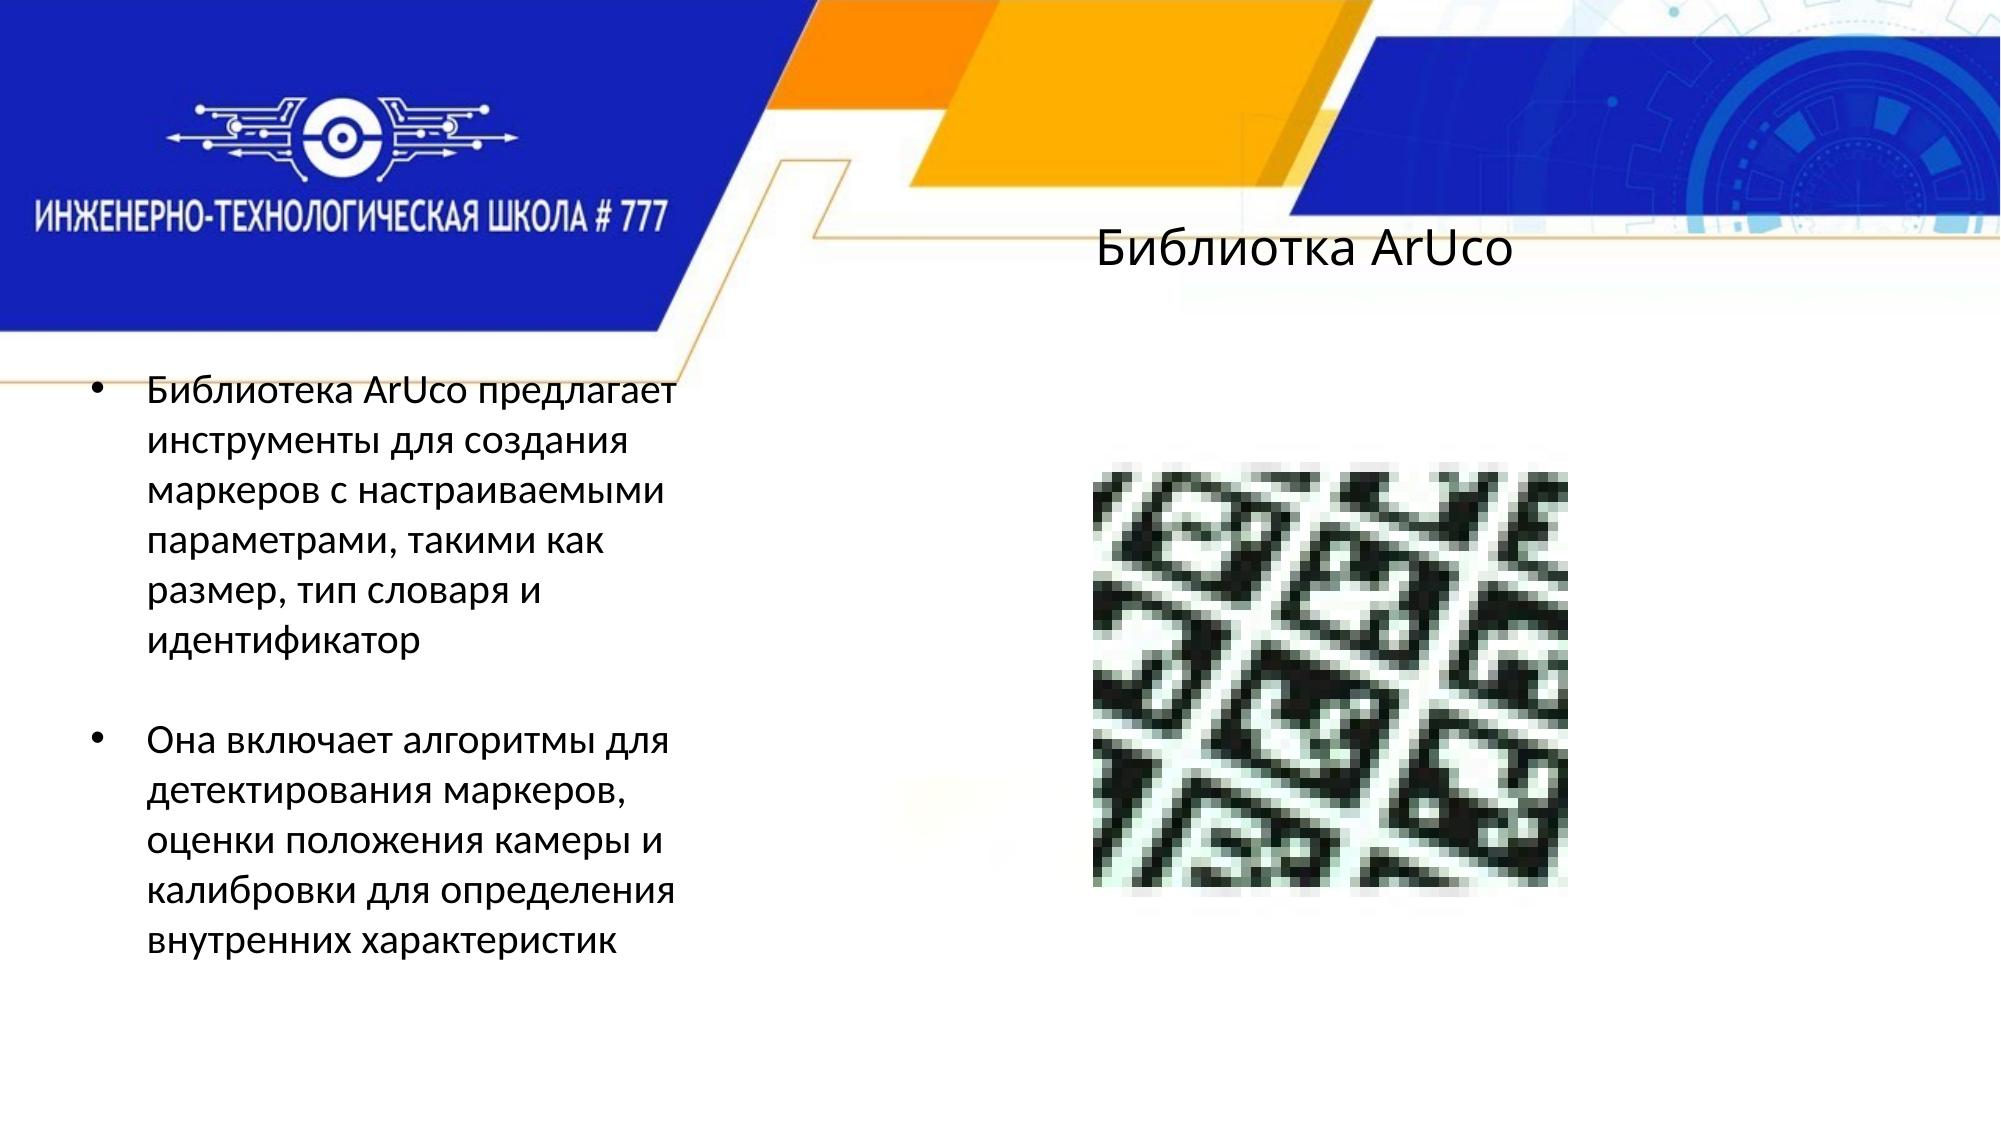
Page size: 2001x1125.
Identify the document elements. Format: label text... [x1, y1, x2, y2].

picture [0, 0, 2001, 1125]
text_box Библиотека ArUco предлагает инструменты для создания маркеров с настраиваемыми параметрами, такими как размер, тип словаря и идентификатор Она включает алгоритмы для детектирования маркеров, оценки положения камеры и калибровки для определения внутренних характеристик [75, 354, 749, 970]
text_box Библиотка ArUco [1080, 208, 1530, 283]
